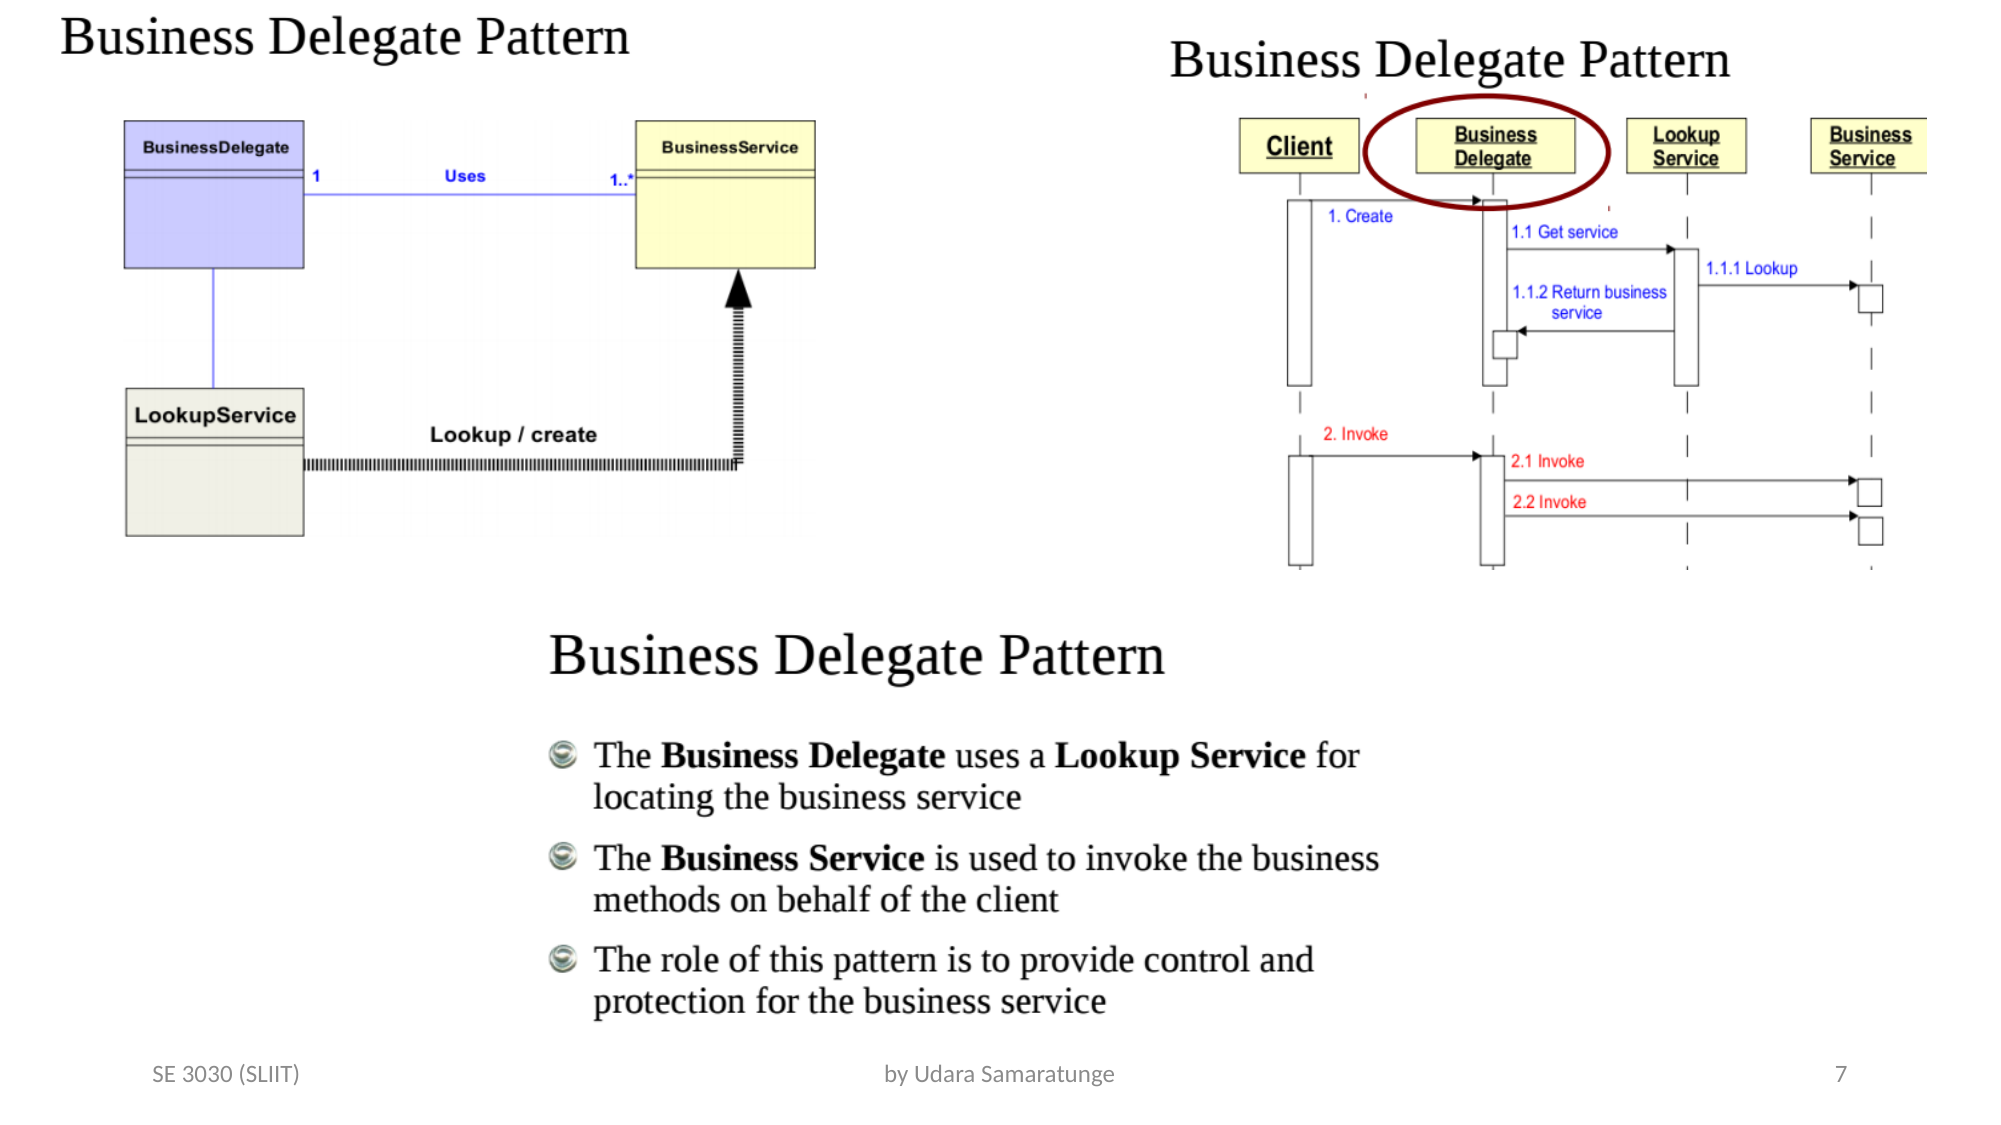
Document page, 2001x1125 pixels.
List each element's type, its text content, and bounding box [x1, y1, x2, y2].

footer by Udara Samaratunge [662, 1042, 1338, 1103]
picture [1167, 33, 1927, 571]
picture [61, 7, 822, 553]
slide_number SE 3030 (SLIIT) [137, 1042, 588, 1103]
slide_number 7 [1412, 1042, 1863, 1103]
picture [538, 622, 1385, 1041]
